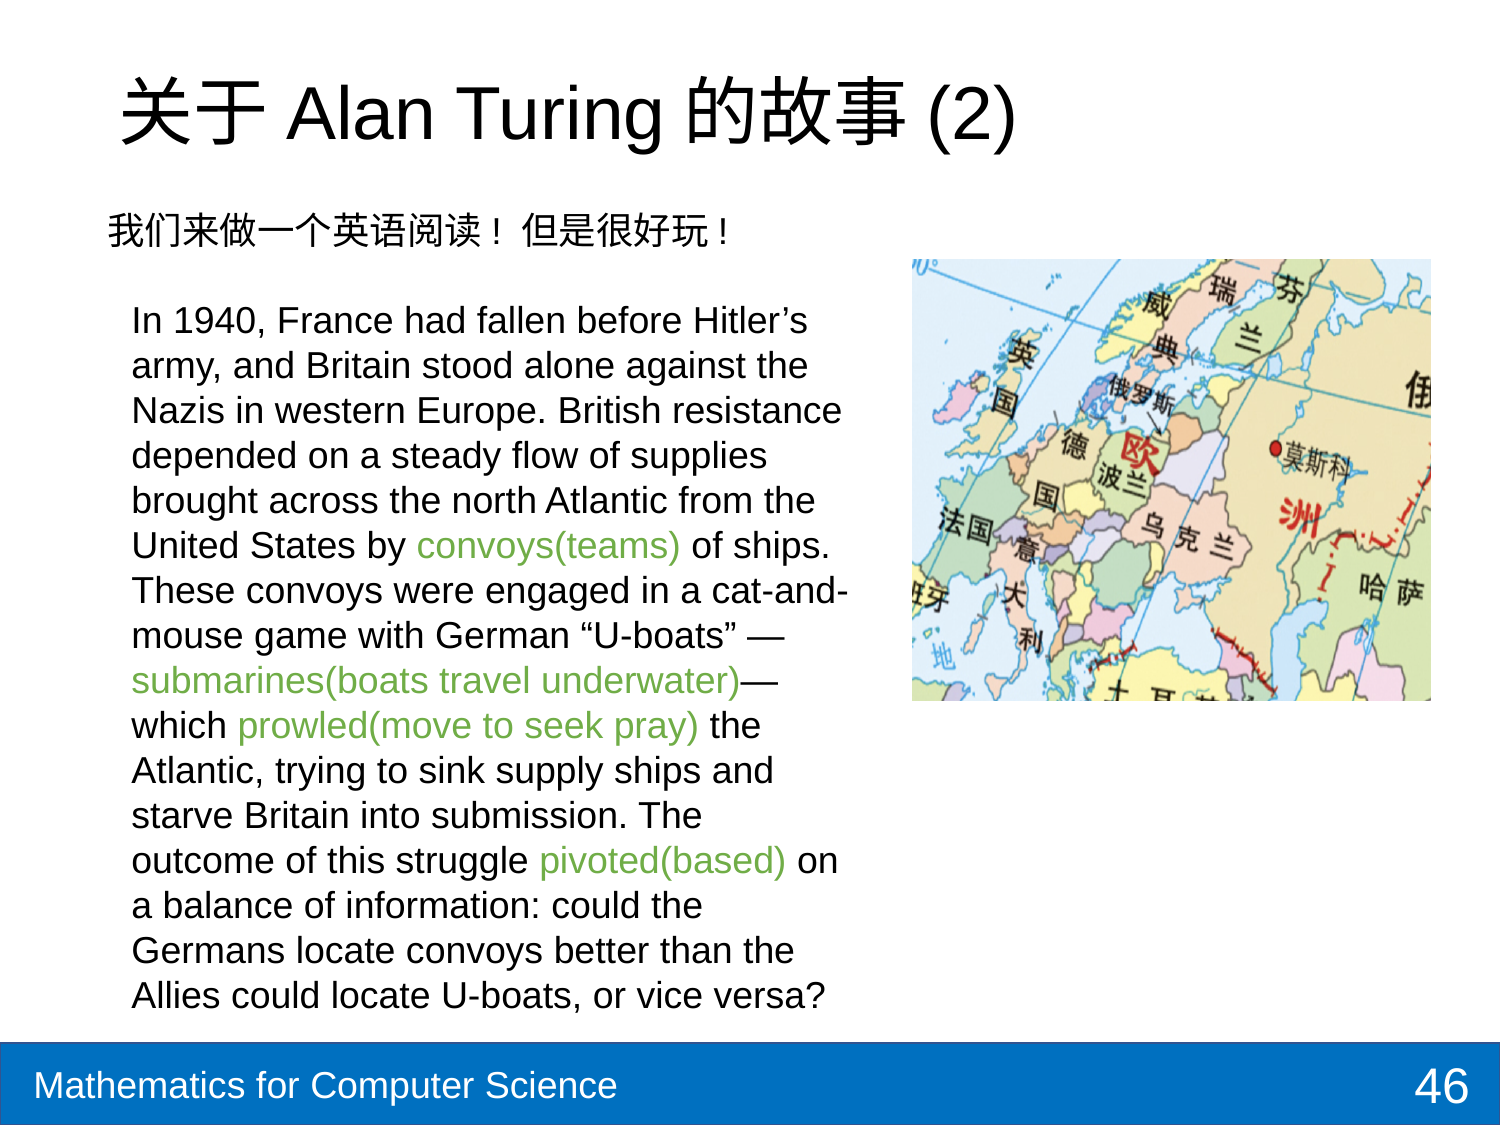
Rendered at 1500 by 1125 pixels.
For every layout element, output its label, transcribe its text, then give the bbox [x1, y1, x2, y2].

text_box 我们来做一个英语阅读! 但是很好玩! [92, 199, 754, 259]
slide_number 46 [1147, 1054, 1485, 1114]
text_box In 1940, France had fallen before Hitler’s army, and Britain stood alone against the Nazis in western Europe. British resistance depended on a steady flow of supplies brought across the north Atlantic from the United States by convoys(teams) of ships. These convoys were engaged in a cat-and-mouse game with German “U-boats” —submarines(boats travel underwater)—which prowled(move to seek pray) the Atlantic, trying to sink supply ships and starve Britain into submission. The outcome of this struggle pivoted(based) on a balance of information: could the Germans locate convoys better than the Allies could locate U-boats, or vice versa? [116, 288, 869, 1024]
title 关于Alan Turing的故事(2) [103, 59, 1397, 171]
picture [912, 259, 1431, 701]
